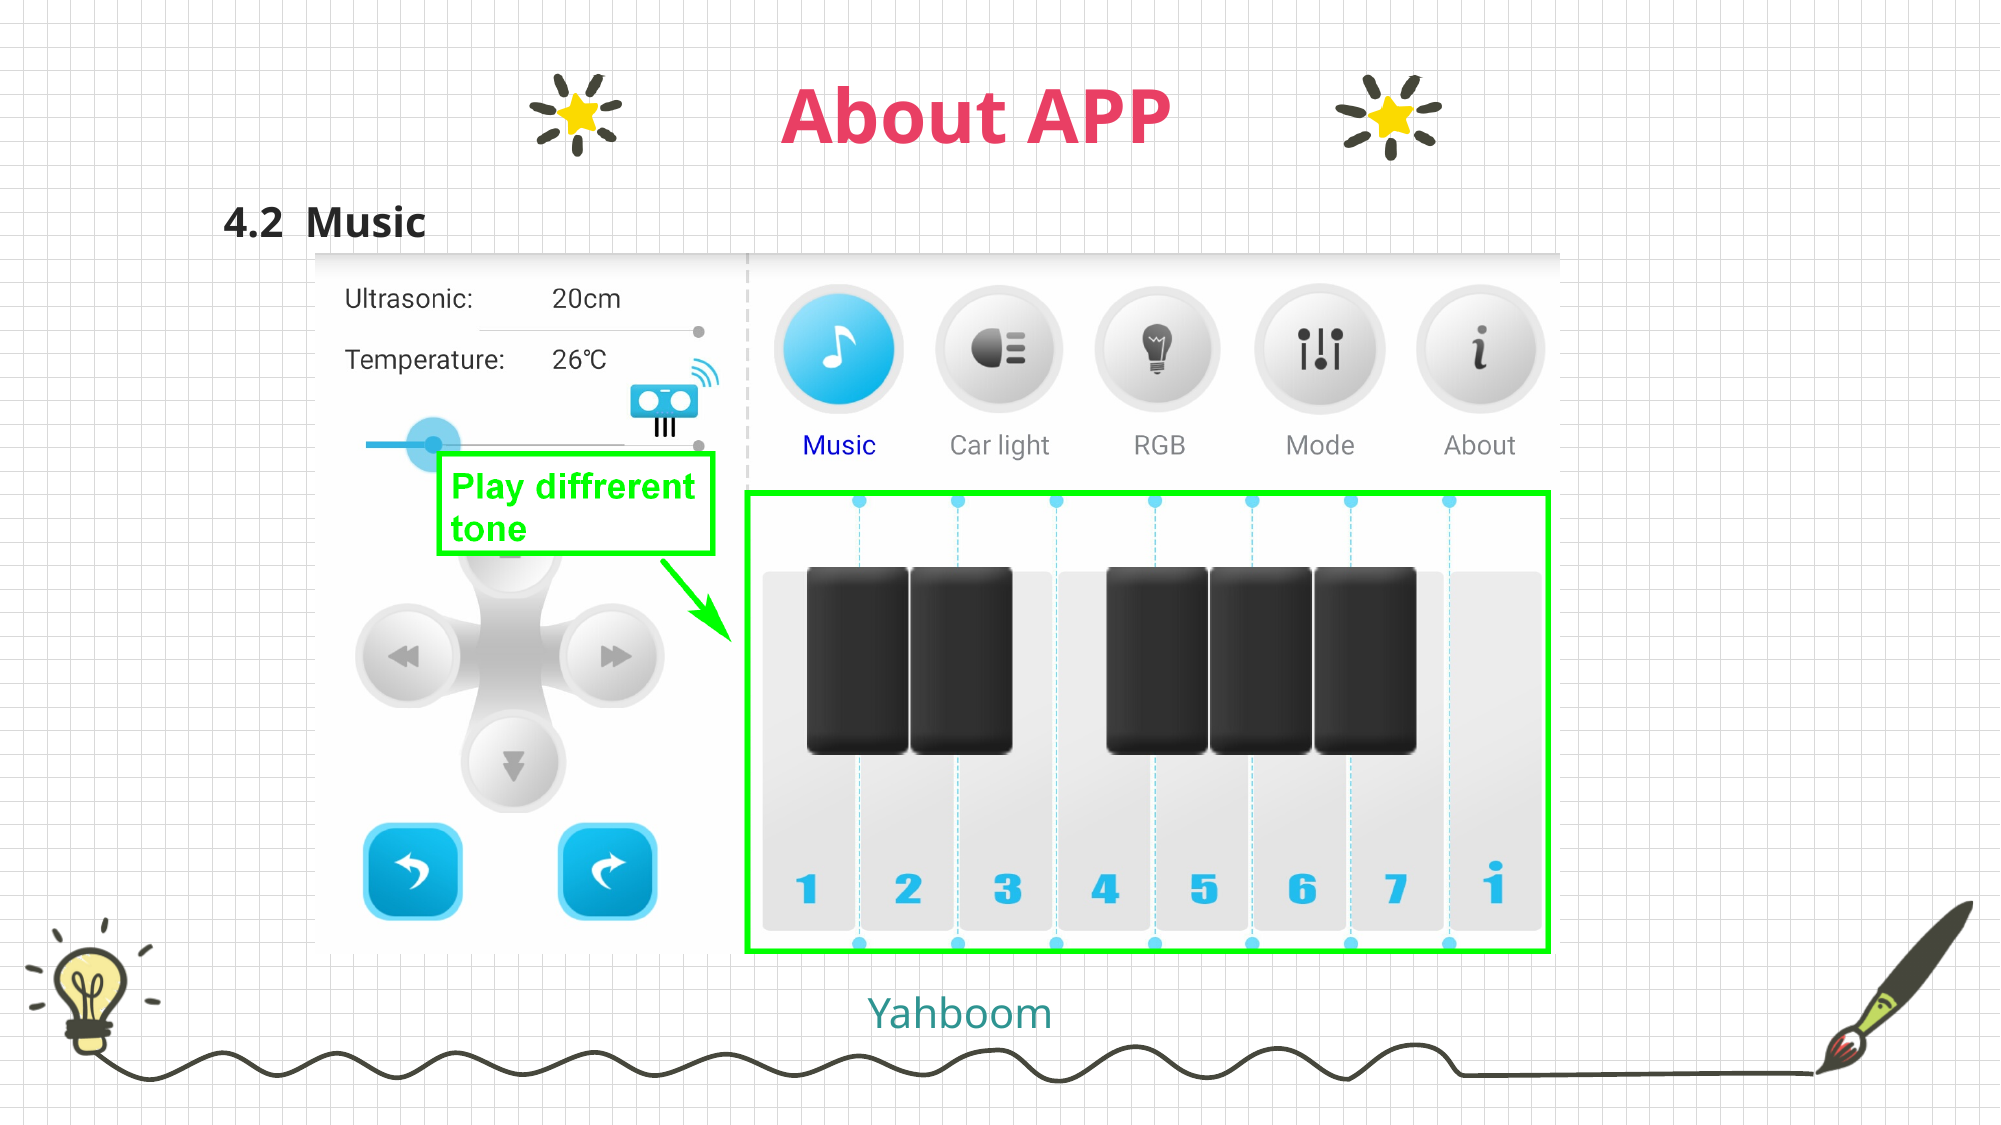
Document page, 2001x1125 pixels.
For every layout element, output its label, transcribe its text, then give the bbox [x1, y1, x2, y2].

picture [2, 893, 185, 1073]
picture [315, 253, 1560, 954]
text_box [1335, 74, 1442, 161]
picture [1816, 894, 1973, 1081]
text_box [529, 73, 622, 157]
text_box About APP [766, 60, 1189, 166]
text_box Yahboom [852, 979, 1097, 1045]
text_box 4.2 Music [208, 188, 1729, 253]
